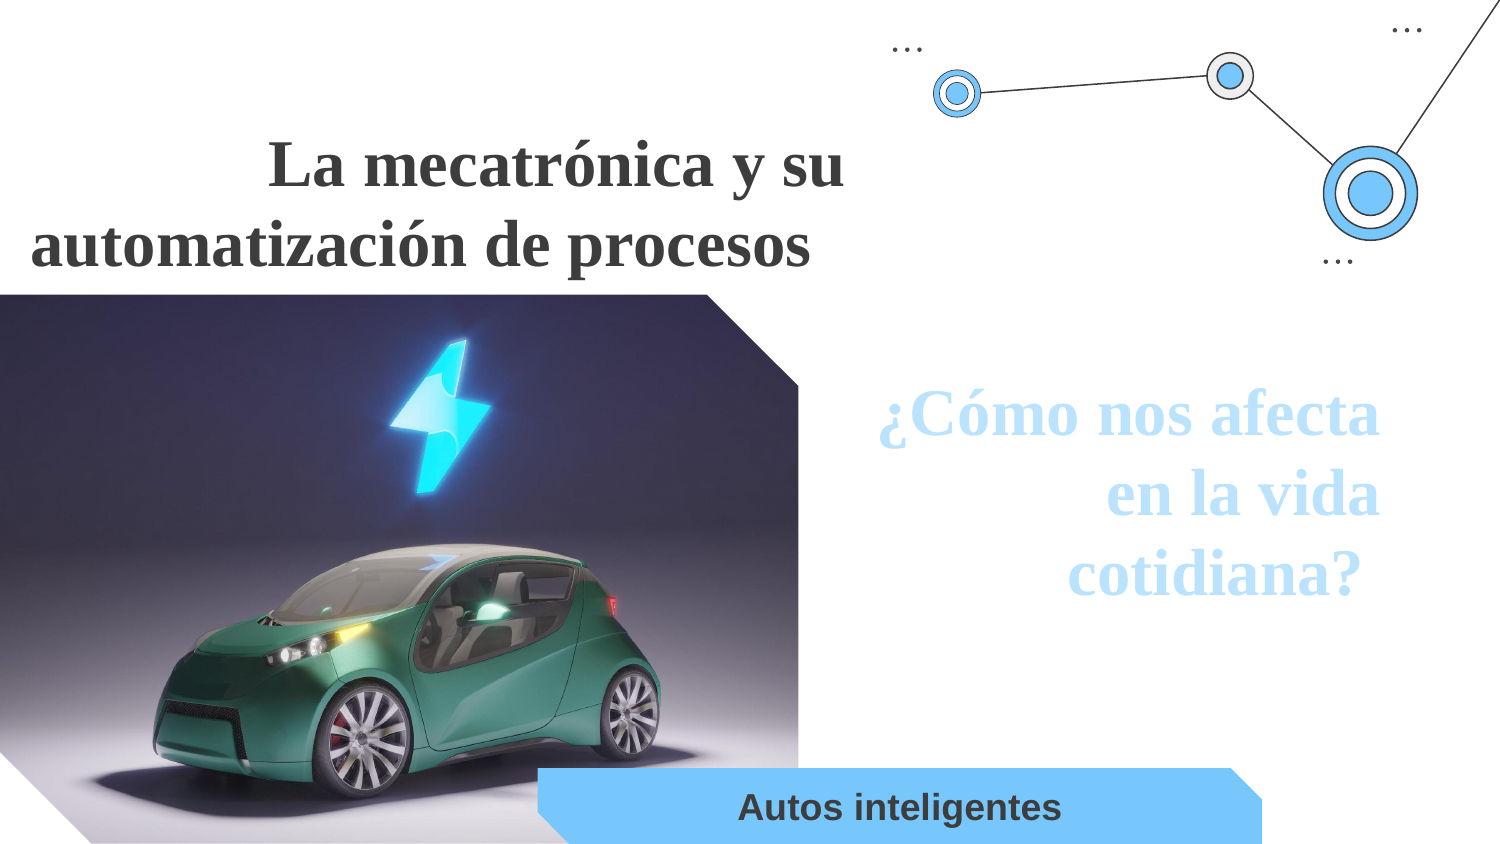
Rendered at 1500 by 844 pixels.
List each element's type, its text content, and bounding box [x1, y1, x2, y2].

text_box [802, 768, 1263, 844]
subtitle ¿Cómo nos afecta en la vida cotidiana? [861, 353, 1397, 758]
text_box Autos inteligentes [802, 767, 1216, 843]
picture [0, 294, 799, 844]
title La mecatrónica y su automatización de procesos [11, 9, 861, 295]
